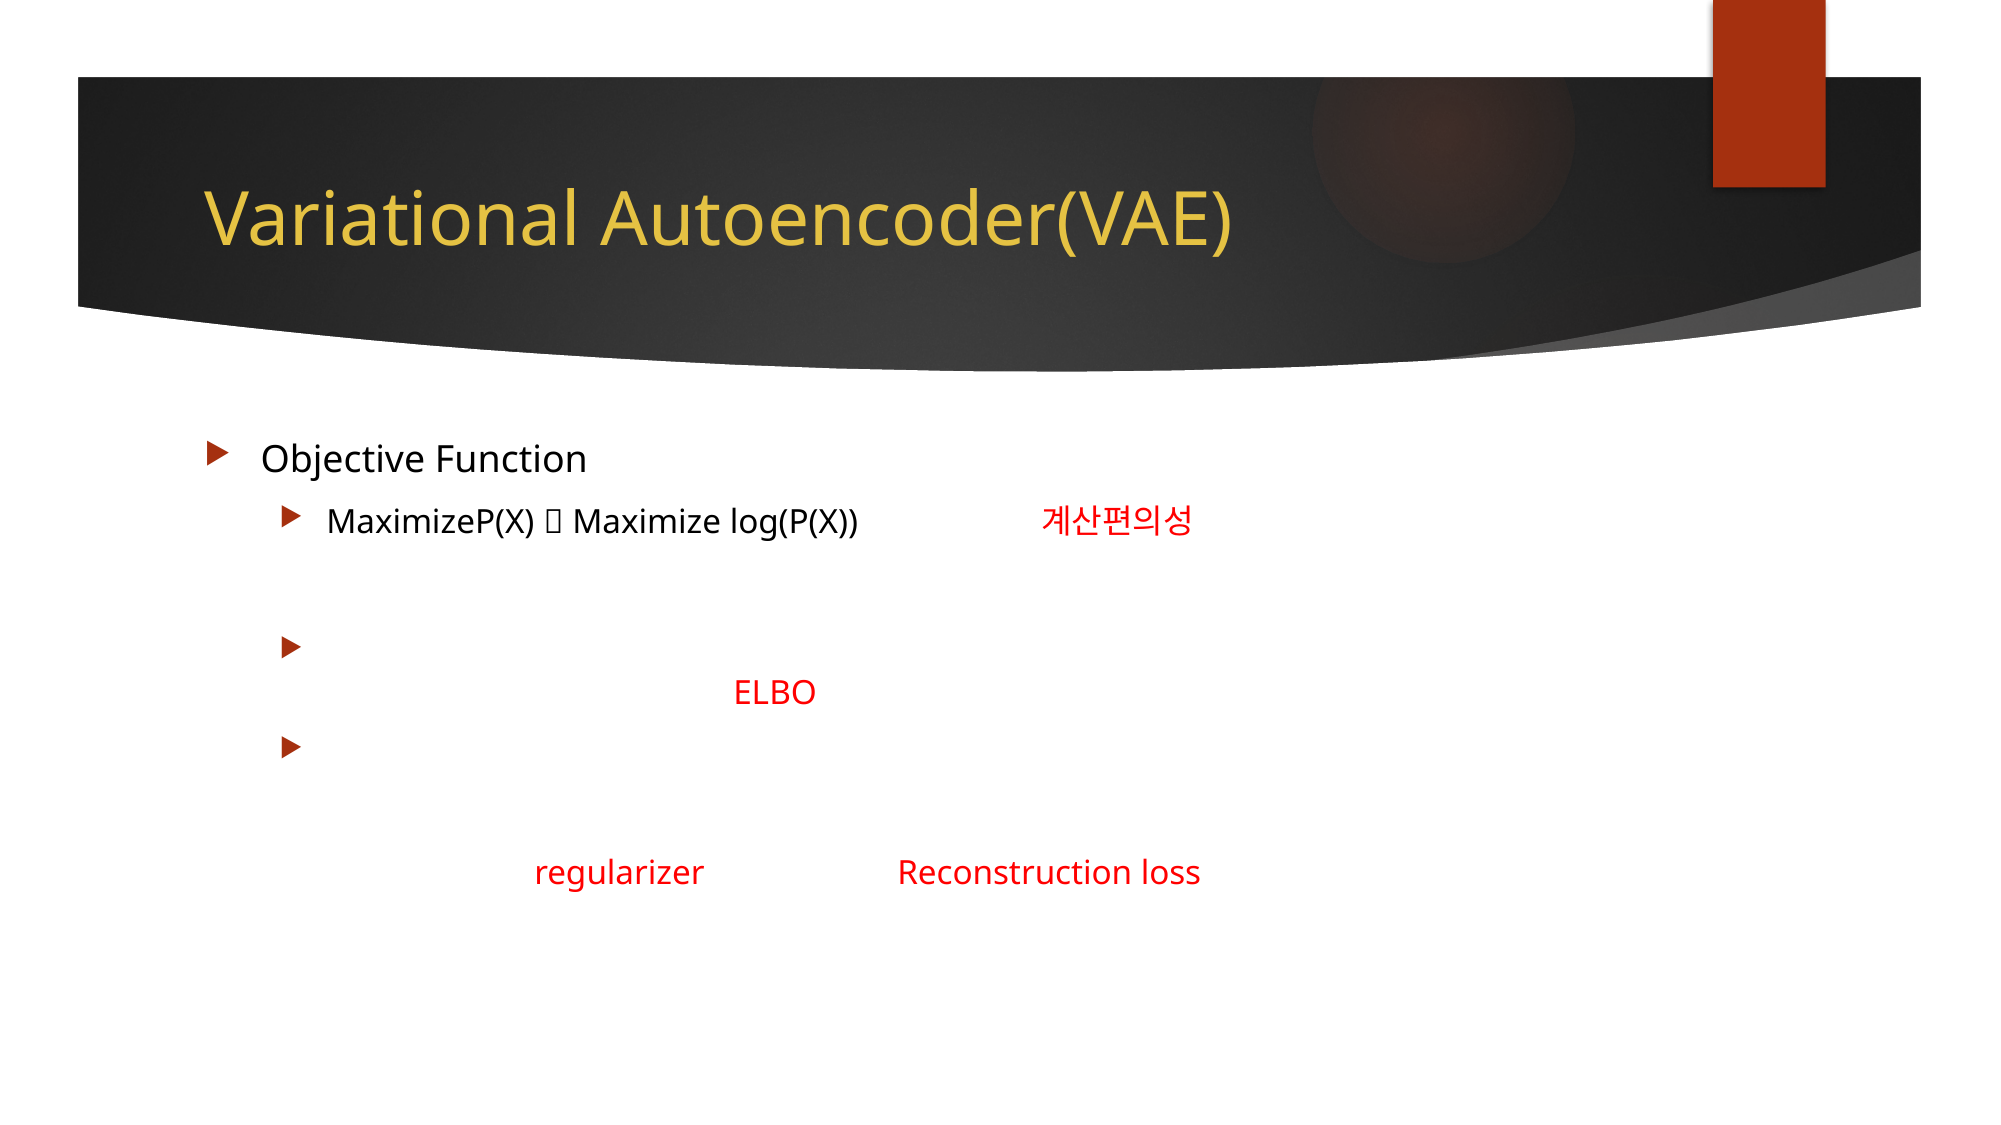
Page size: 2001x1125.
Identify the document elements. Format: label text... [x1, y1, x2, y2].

text_box regularizer [519, 843, 720, 899]
text_box ELBO [718, 663, 832, 719]
text_box Reconstruction loss [882, 843, 1217, 899]
title Variational Autoencoder(VAE) [189, 155, 1627, 275]
